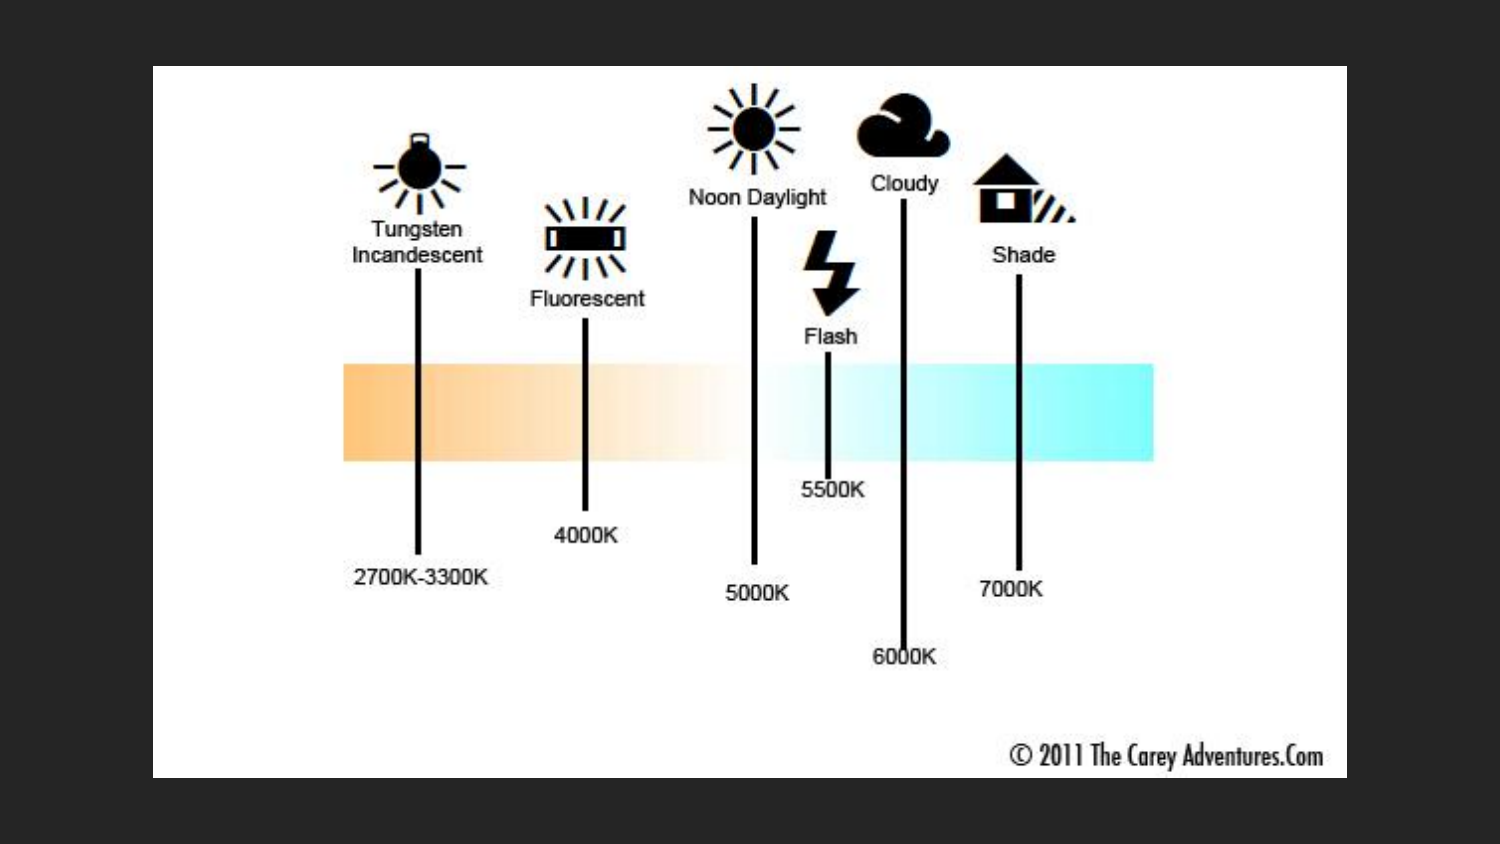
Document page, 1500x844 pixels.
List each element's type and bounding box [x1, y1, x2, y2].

picture [153, 65, 1347, 778]
